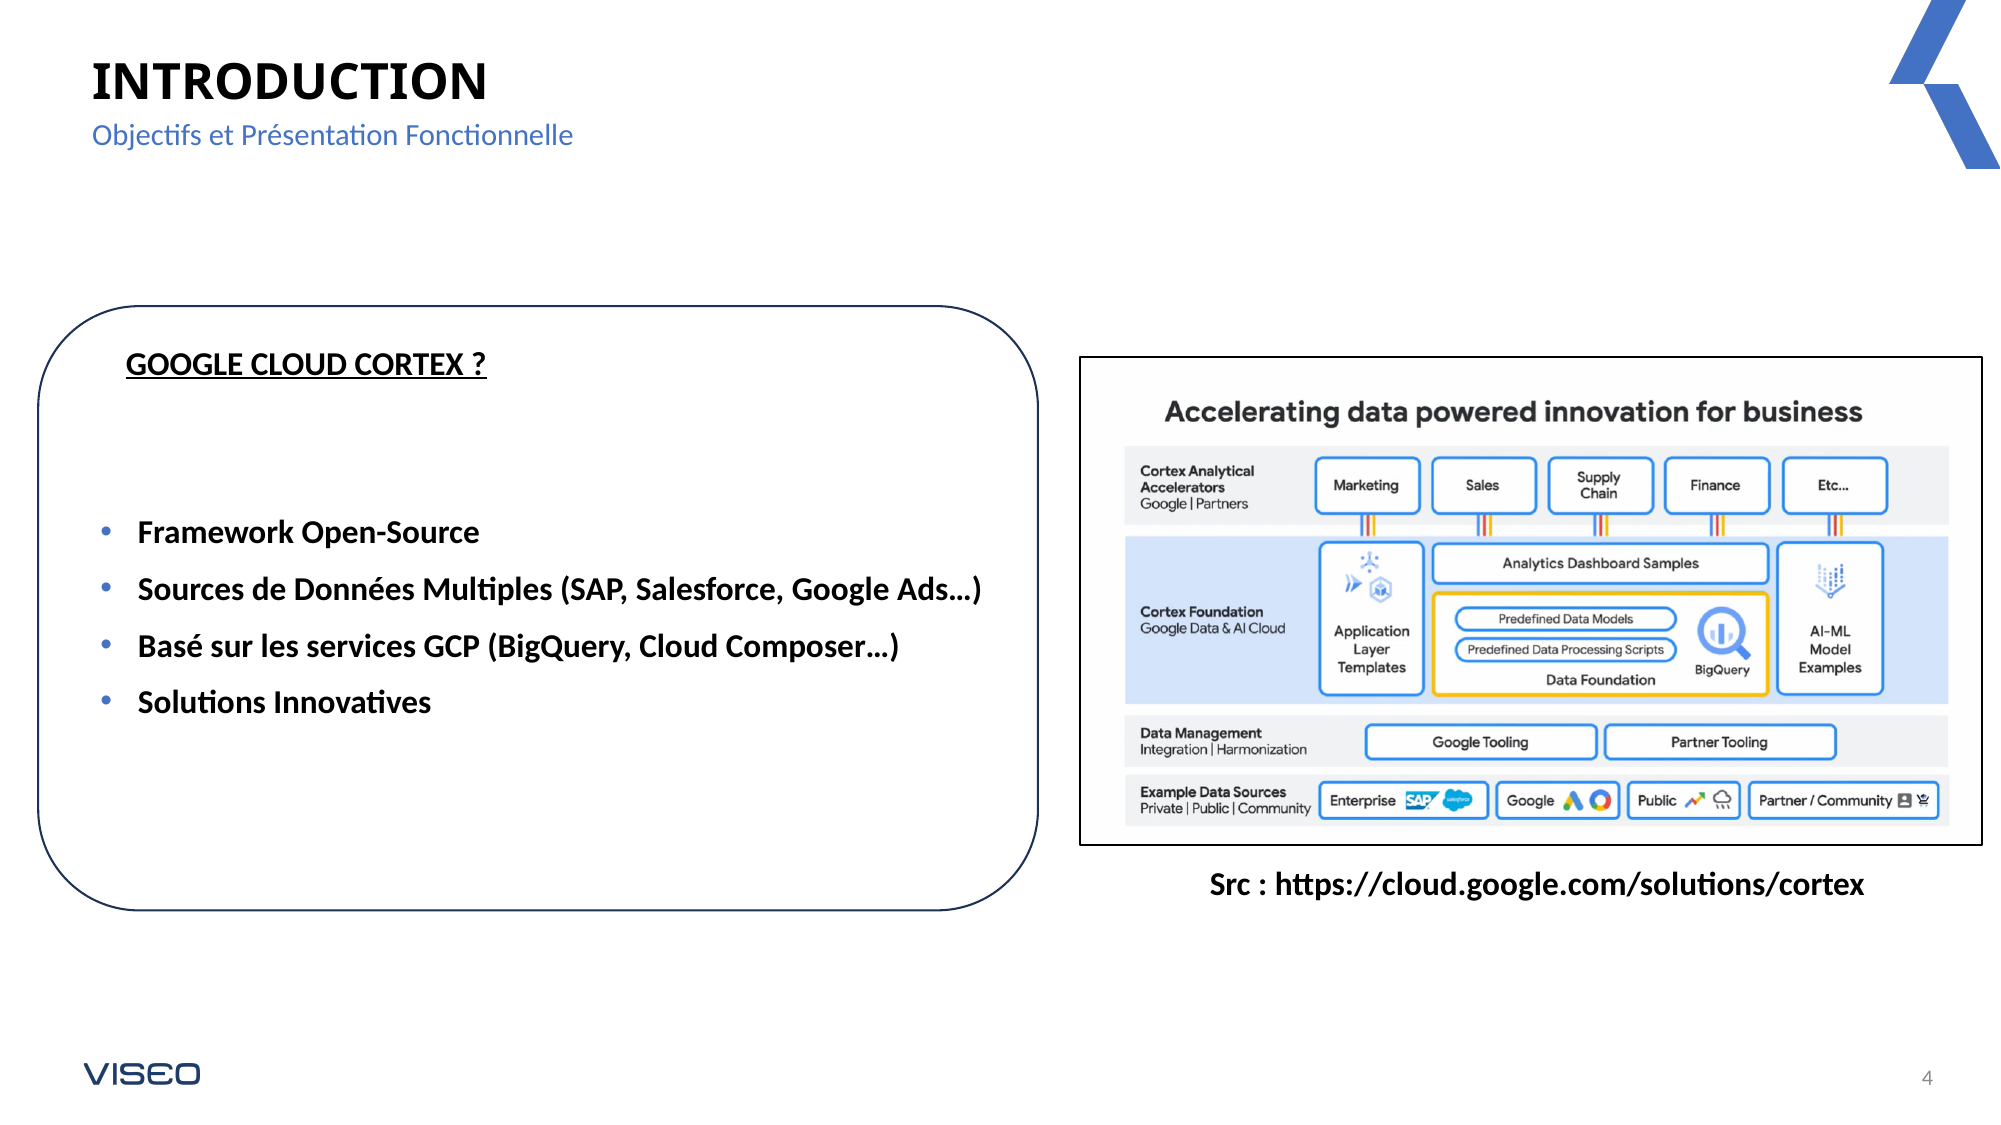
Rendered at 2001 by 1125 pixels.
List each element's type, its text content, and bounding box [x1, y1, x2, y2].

picture [1080, 357, 1981, 844]
slide_number 4 [1893, 1063, 1934, 1091]
picture [1889, 0, 2000, 169]
list Objectifs et Présentation Fonctionnelle [92, 114, 1908, 152]
title Introduction [92, 48, 1908, 110]
picture [83, 1063, 200, 1086]
text_box Framework Open-Source Sources de Données Multiples (SAP, Salesforce, Google Ads…) Basé sur les services GCP (BigQuery, Cloud Composer…) Solutions Innovatives [85, 503, 1079, 728]
text_box [37, 305, 1039, 912]
text_box Src : https://cloud.google.com/solutions/cortex [1038, 854, 2000, 910]
text_box Google cloud cortex ? [111, 334, 1112, 389]
